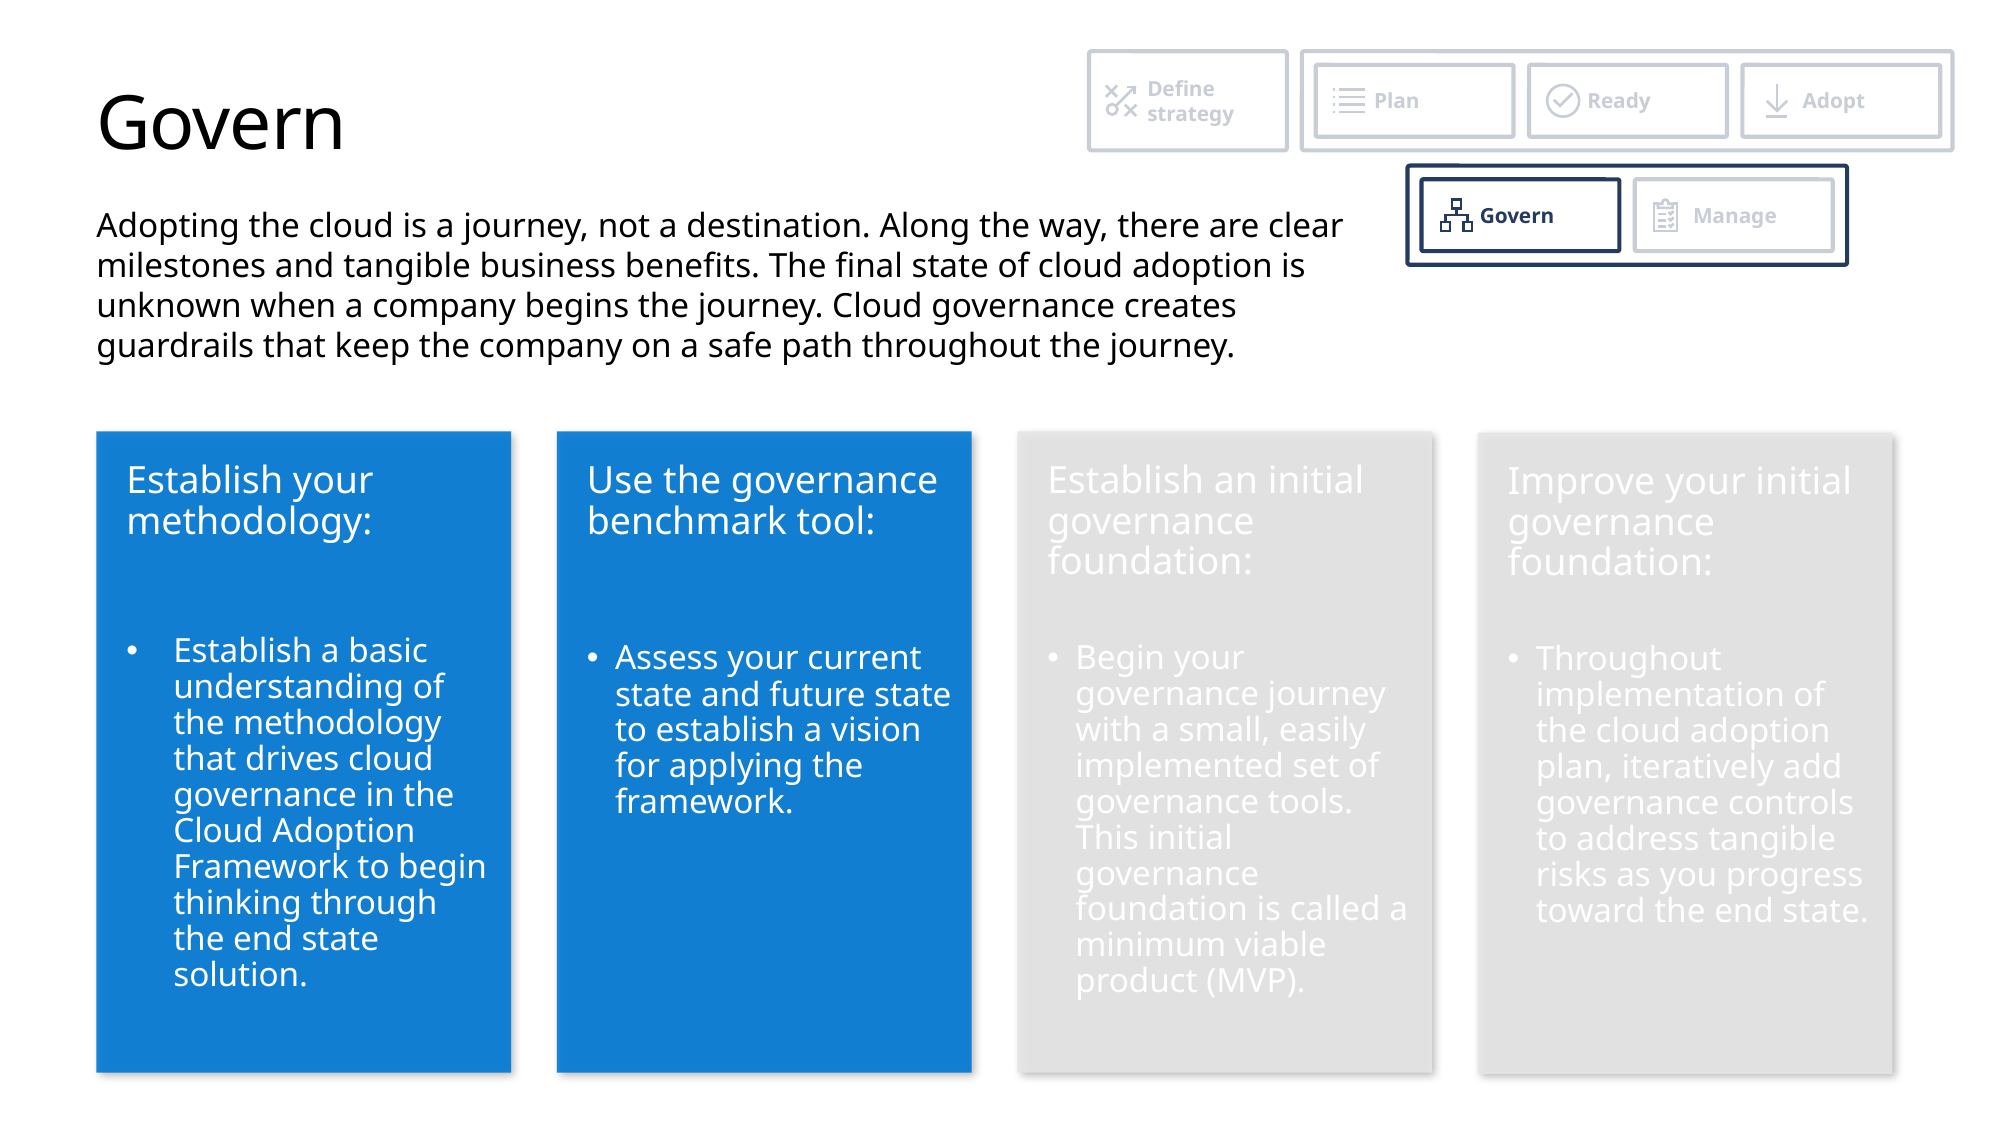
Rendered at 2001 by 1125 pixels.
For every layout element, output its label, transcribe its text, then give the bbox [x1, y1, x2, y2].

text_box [1087, 50, 1289, 151]
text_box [1632, 179, 1835, 252]
text_box [1631, 172, 1838, 260]
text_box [1419, 179, 1622, 252]
text_box [1073, 35, 1961, 158]
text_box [1742, 64, 1941, 137]
text_box Establish your methodology: Establish a basic understanding of the methodology that drives cloud governance in the Cloud Adoption Framework to begin thinking through the end state solution. [96, 431, 512, 1074]
text_box Improve your initial governance foundation: Throughout implementation of the cloud adoption plan, iteratively add governance controls to address tangible risks as you progress toward the end state. [1477, 432, 1893, 1075]
text_box Establish an initial governance foundation: Begin your governance journey with a small, easily implemented set of governance tools. This initial governance foundation is called a minimum viable product (MVP). [1016, 431, 1433, 1074]
text_box Use the governance benchmark tool: Assess your current state and future state to establish a vision for applying the framework. [556, 431, 972, 1074]
text_box [1406, 164, 1849, 266]
text_box Adopting the cloud is a journey, not a destination. Along the way, there are clear milestones and tangible business benefits. The final state of cloud adoption is unknown when a company begins the journey. Cloud governance creates guardrails that keep the company on a safe path throughout the journey. [96, 196, 1396, 371]
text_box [1313, 64, 1516, 137]
title Govern [96, 75, 1904, 166]
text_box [1527, 64, 1730, 137]
